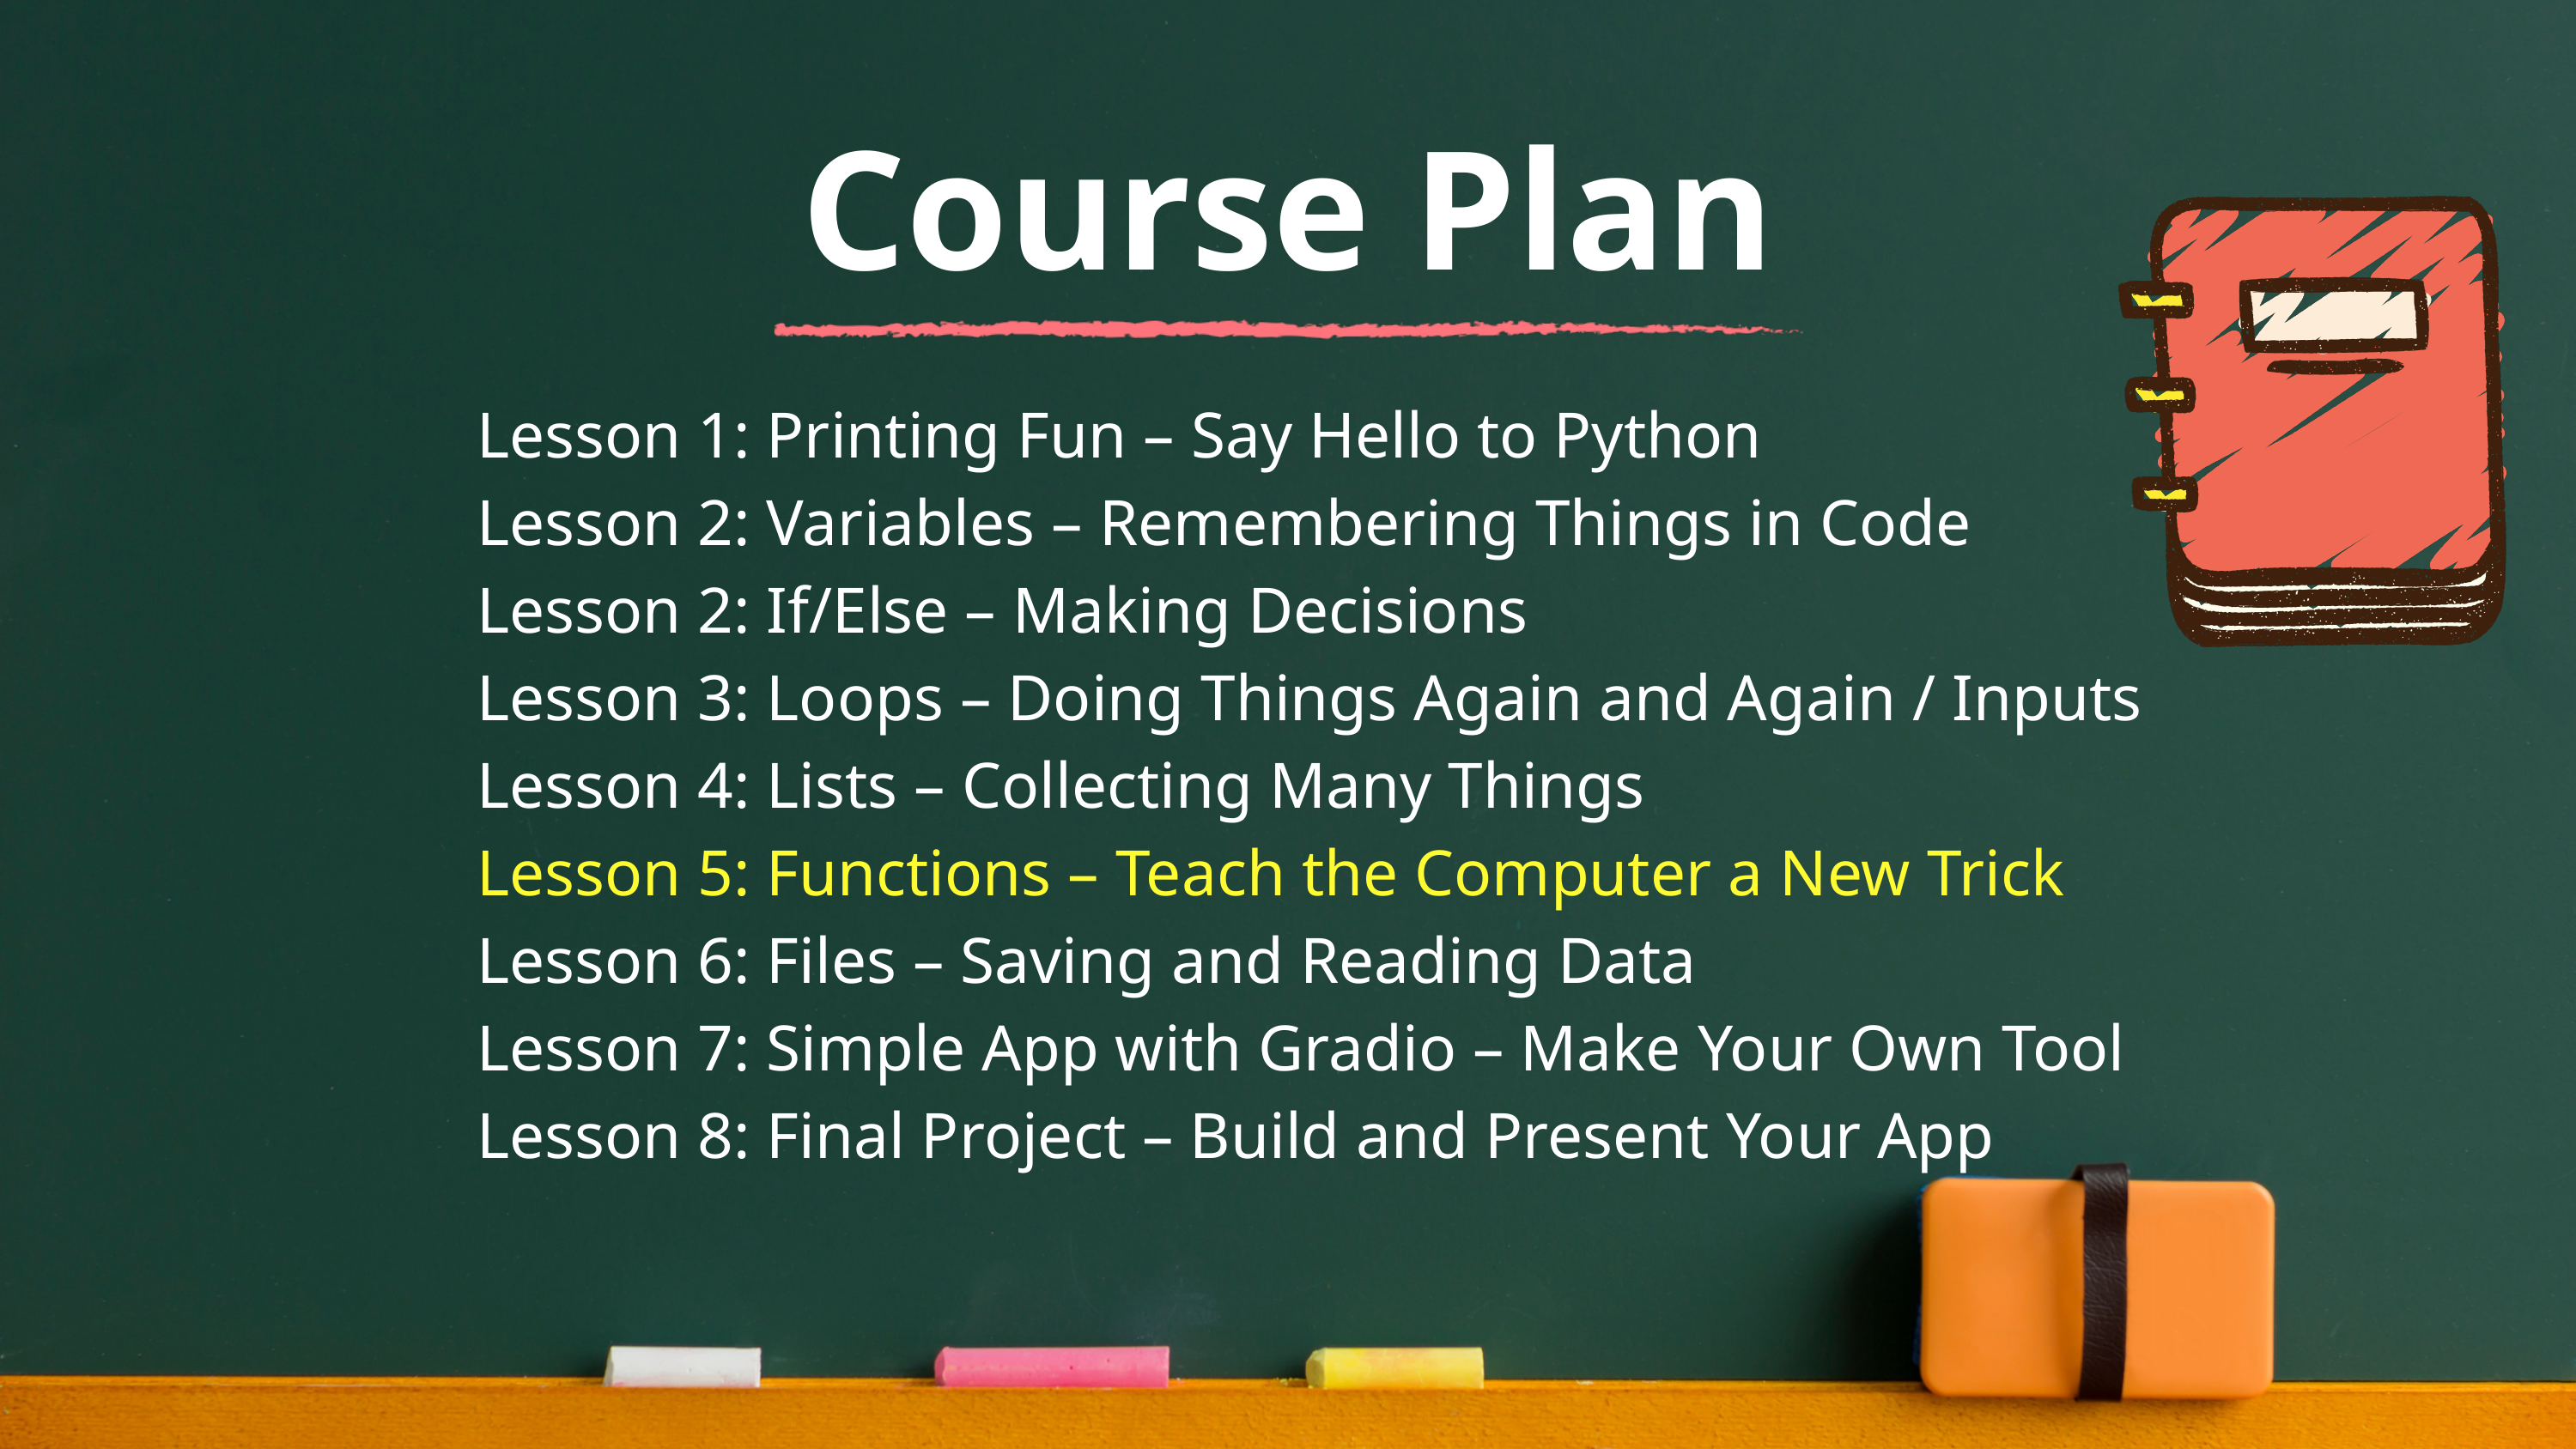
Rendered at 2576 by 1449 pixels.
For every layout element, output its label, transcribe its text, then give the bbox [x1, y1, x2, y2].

text_box Course Plan [790, 72, 1786, 303]
text_box [2118, 196, 2506, 647]
text_box [772, 318, 1803, 342]
text_box [0, 0, 2576, 1449]
text_box Lesson 1: Printing Fun – Say Hello to Python Lesson 2: Variables – Remembering Things in Code Lesson 2: If/Else – Making Decisions Lesson 3: Loops – Doing Things Again and Again / Inputs Lesson 4: Lists – Collecting Many Things Lesson 5: Functions – Teach the Computer a New Trick Lesson 6: Files – Saving and Reading Data Lesson 7: Simple App with Gradio – Make Your Own Tool Lesson 8: Final Project – Build and Present Your App [477, 382, 2257, 1259]
